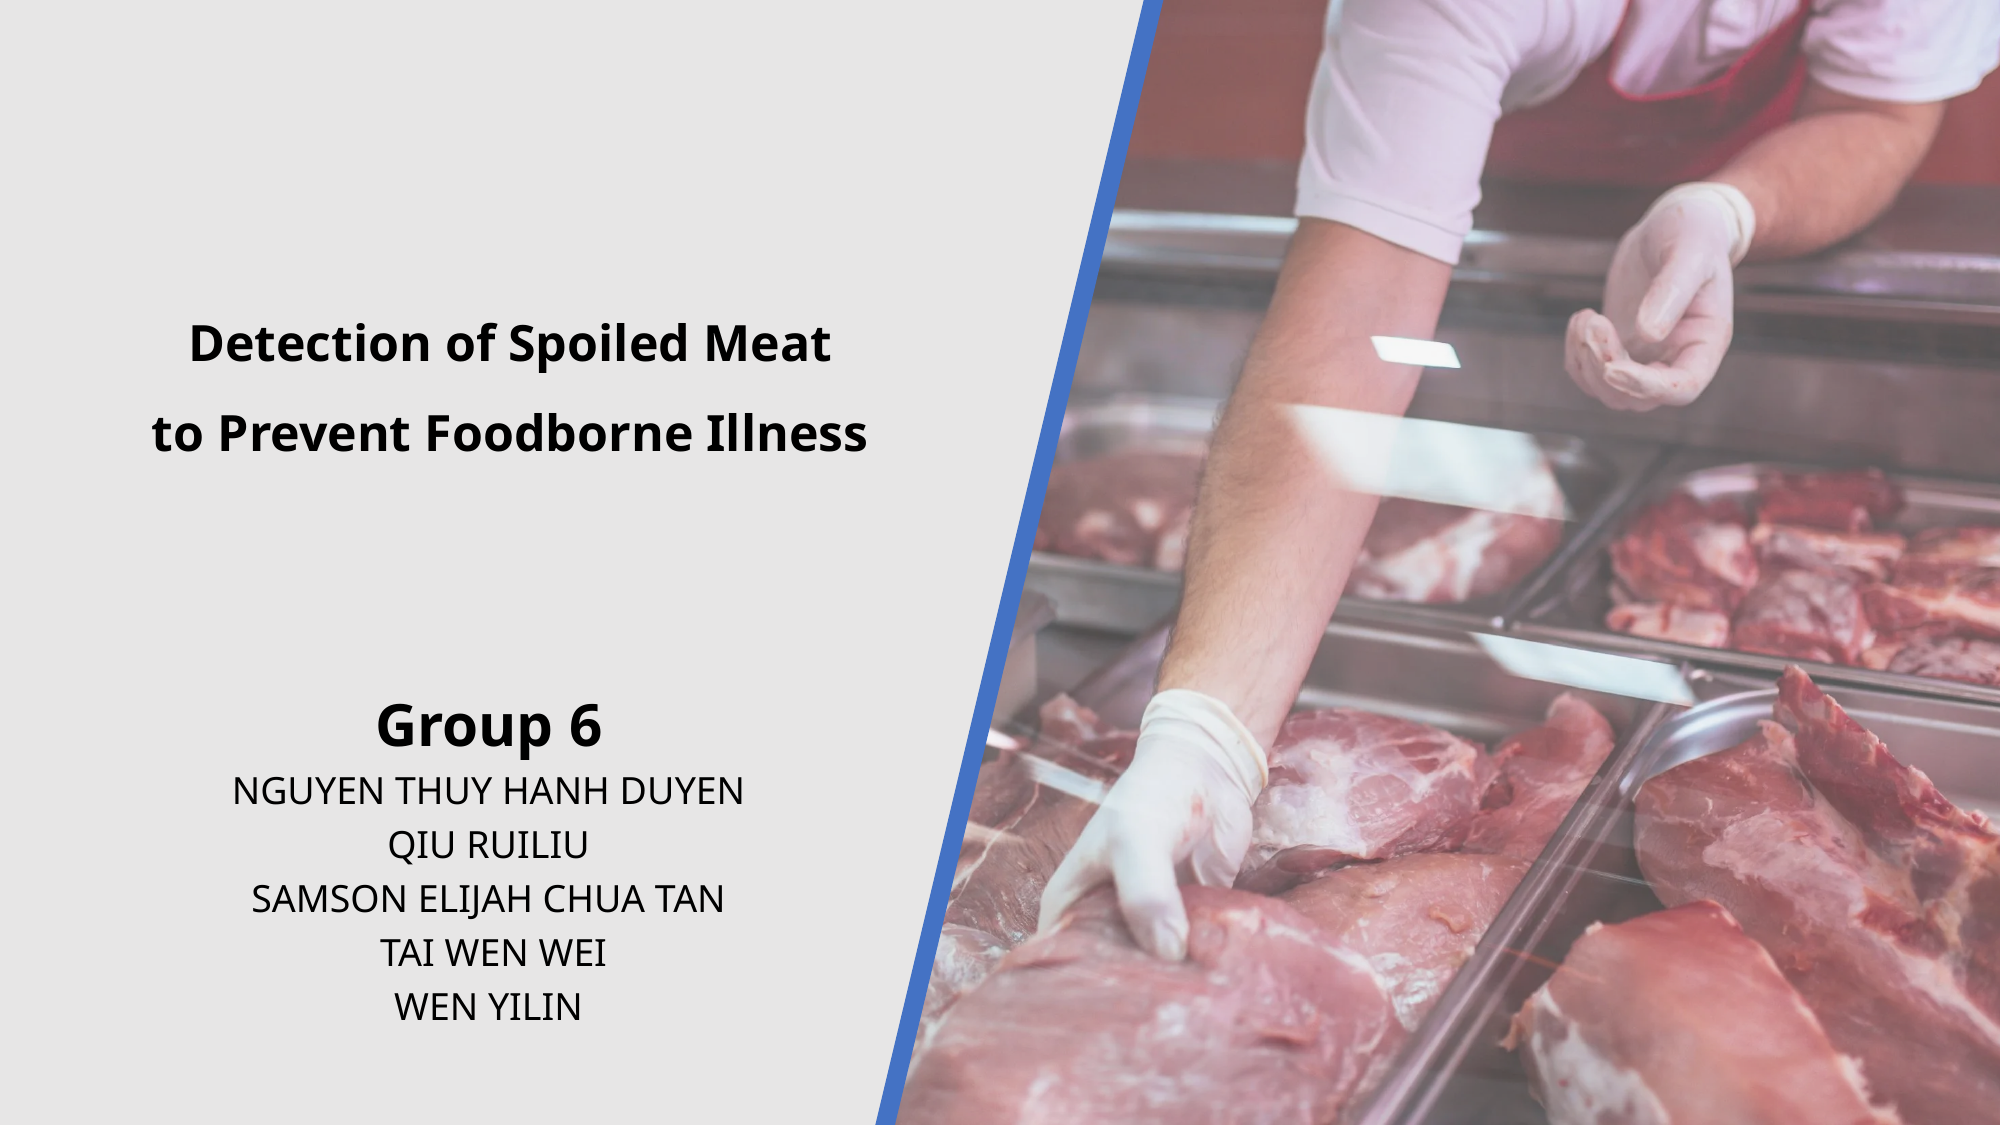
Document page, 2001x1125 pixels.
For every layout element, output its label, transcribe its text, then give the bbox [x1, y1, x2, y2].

text_box Group 6 NGUYEN THUY HANH DUYEN QIU RUILIU SAMSON ELIJAH CHUA TAN TAI WEN WEI WEN YILIN [214, 540, 763, 1036]
text_box Detection of Spoiled Meat to Prevent Foodborne Illness [37, 274, 983, 470]
